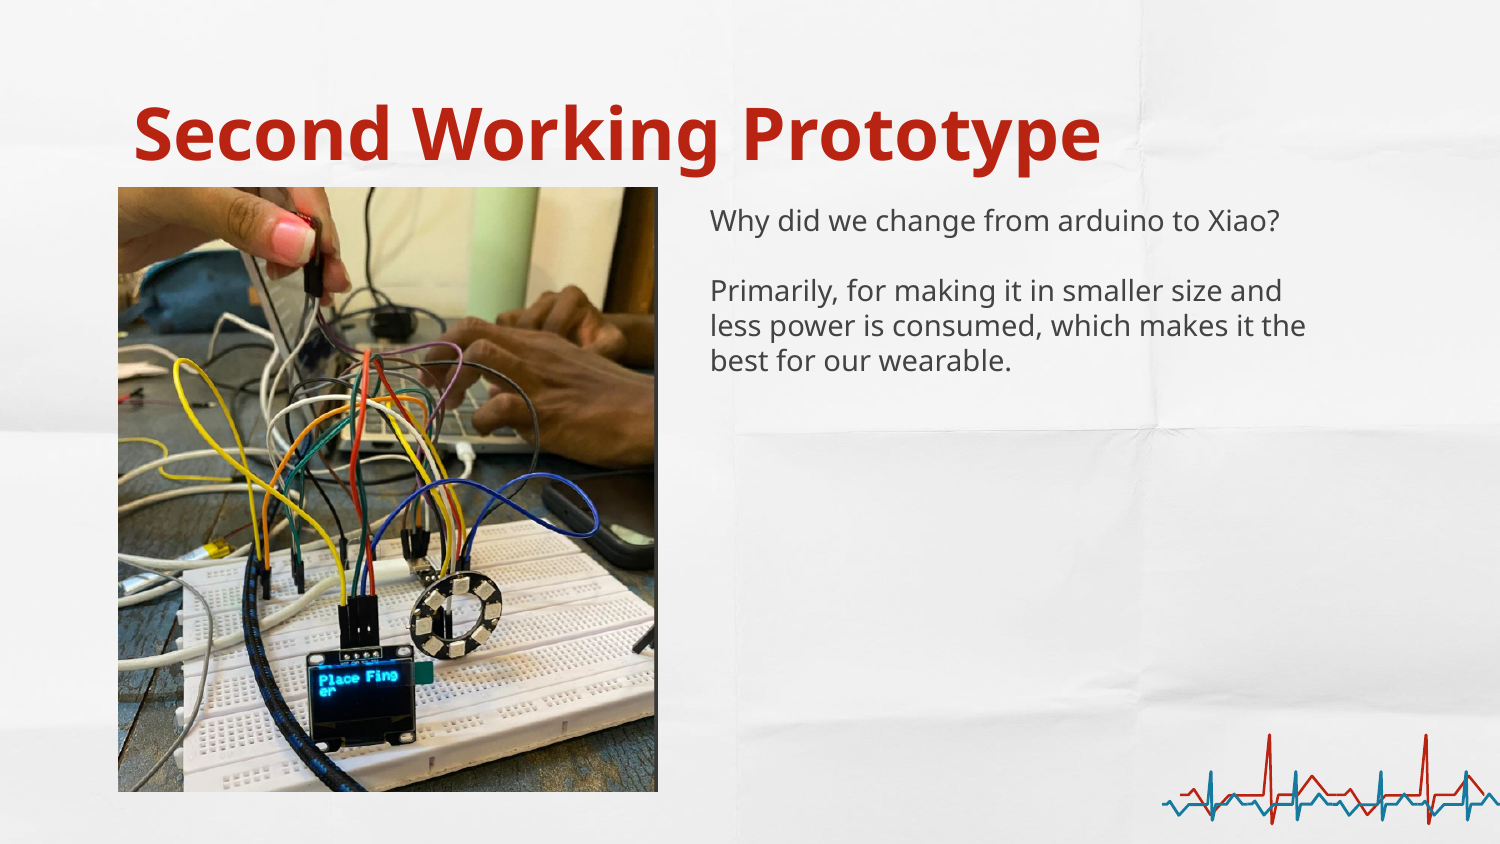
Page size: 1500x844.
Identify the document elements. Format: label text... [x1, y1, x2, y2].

title Second Working Prototype [118, 72, 1382, 167]
list Why did we change from arduino to Xiao? Primarily, for making it in smaller size and less power is consumed, which makes it the best for our wearable. [694, 187, 1344, 498]
picture [117, 187, 658, 793]
